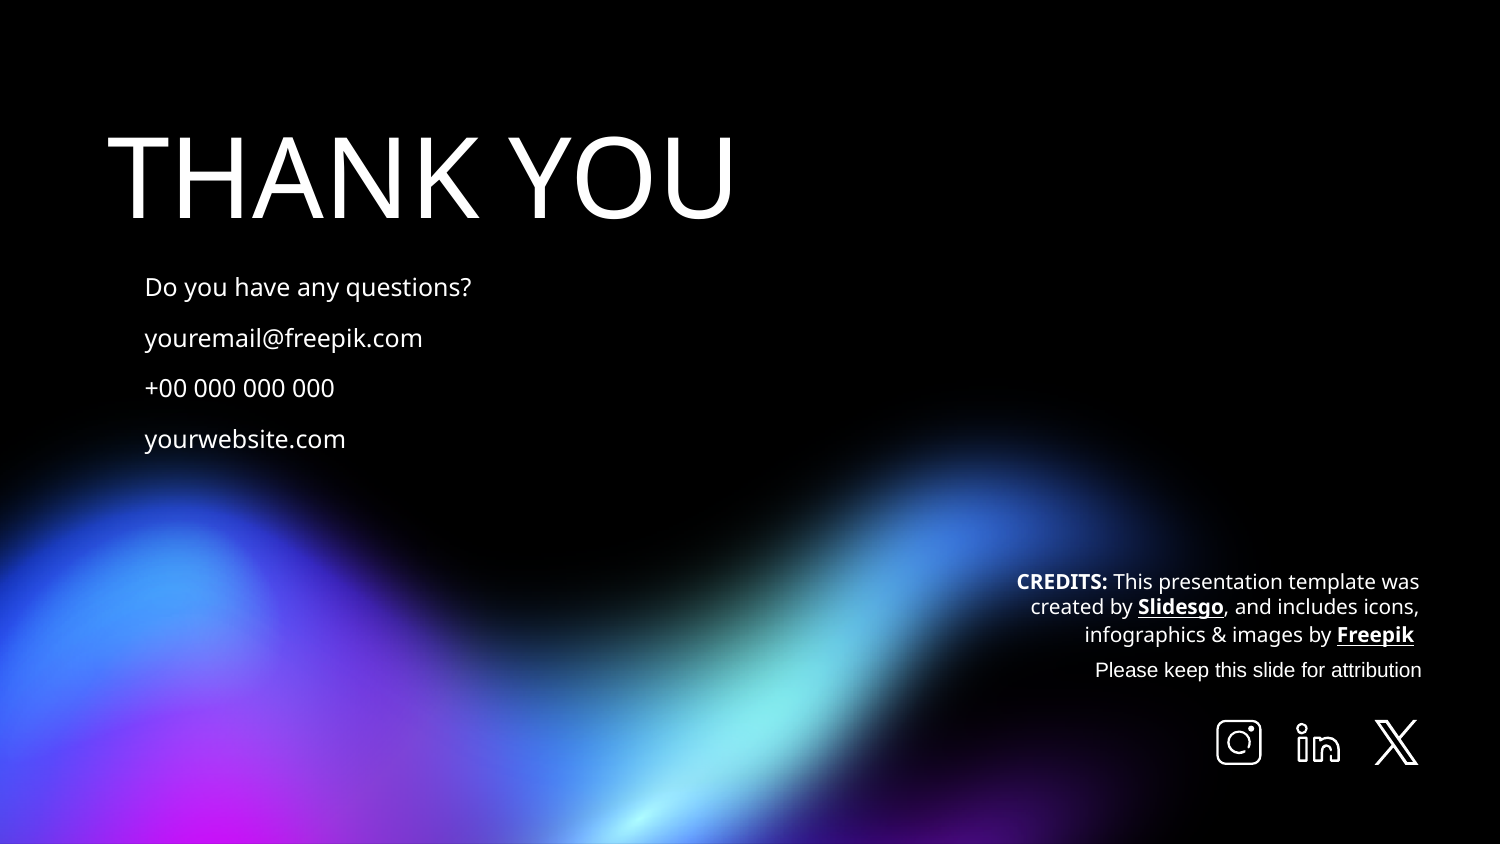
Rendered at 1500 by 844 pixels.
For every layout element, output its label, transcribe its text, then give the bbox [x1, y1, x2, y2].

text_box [1216, 719, 1262, 766]
title THANK YOU [92, 85, 927, 257]
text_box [1295, 722, 1341, 763]
text_box [1374, 719, 1419, 765]
picture [0, 2, 1366, 844]
subtitle Do you have any questions? youremail@freepik.com +00 000 000 000 yourwebsite.com [92, 256, 822, 776]
text_box Please keep this slide for attribution [915, 656, 1422, 682]
